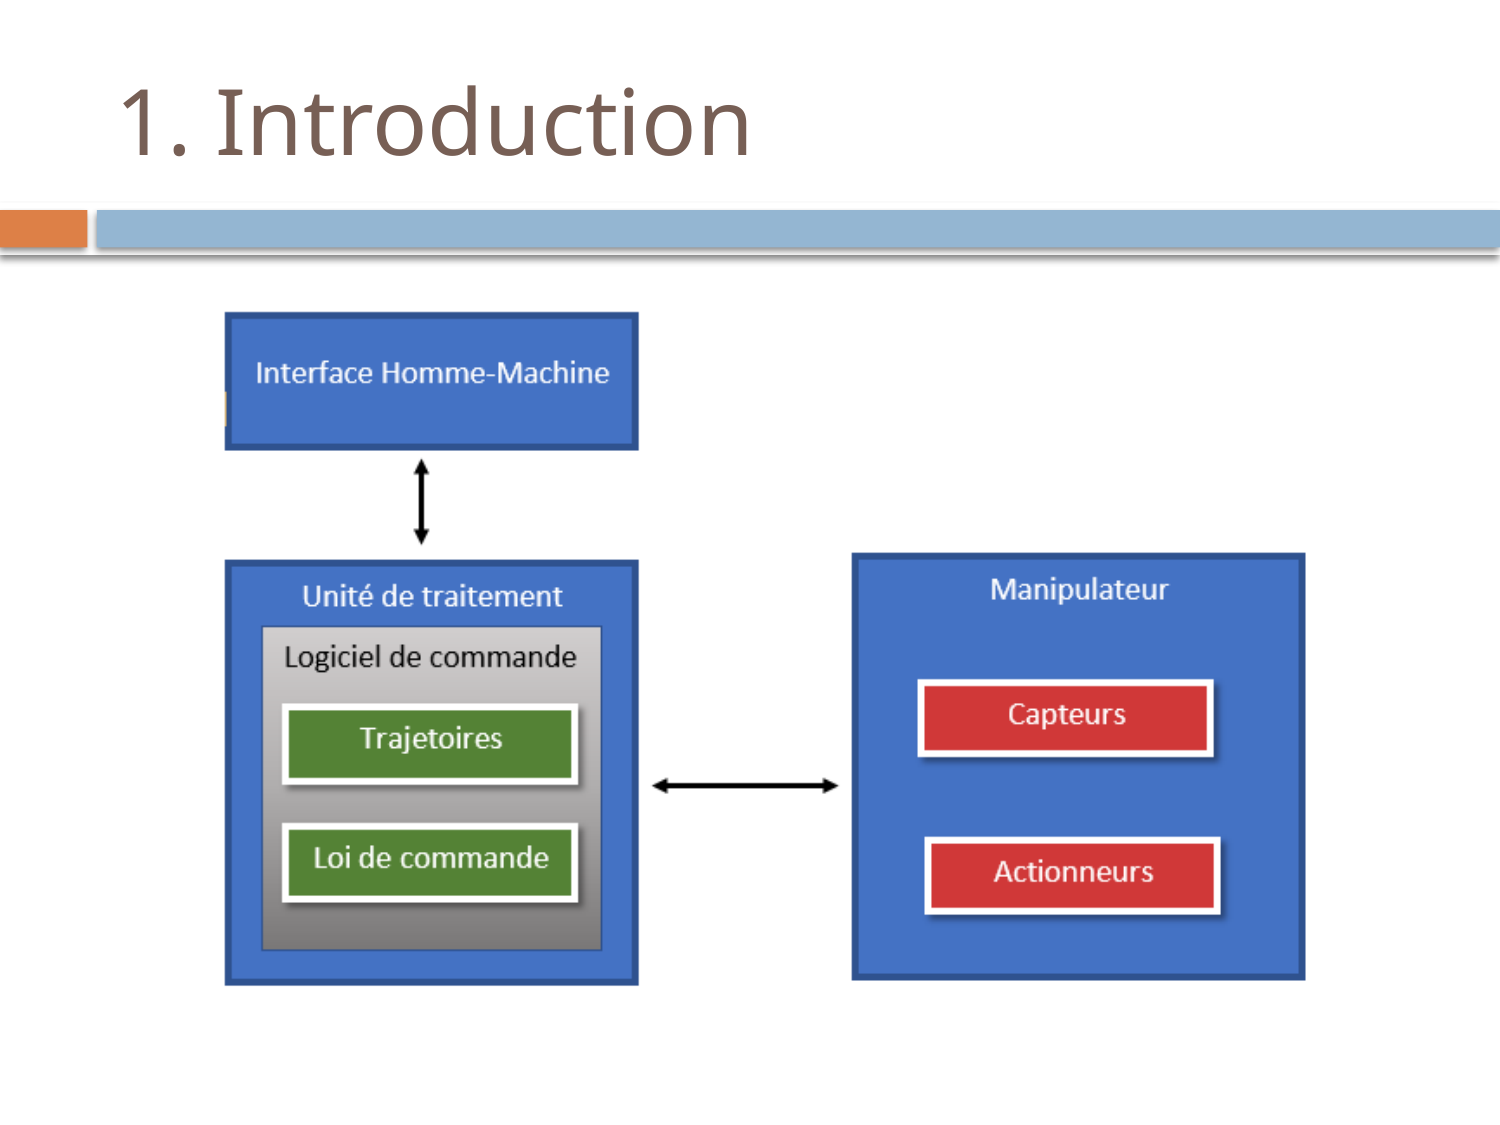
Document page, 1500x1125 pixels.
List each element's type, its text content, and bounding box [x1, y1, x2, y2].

picture [220, 302, 1318, 994]
title 1. Introduction [100, 37, 1438, 200]
